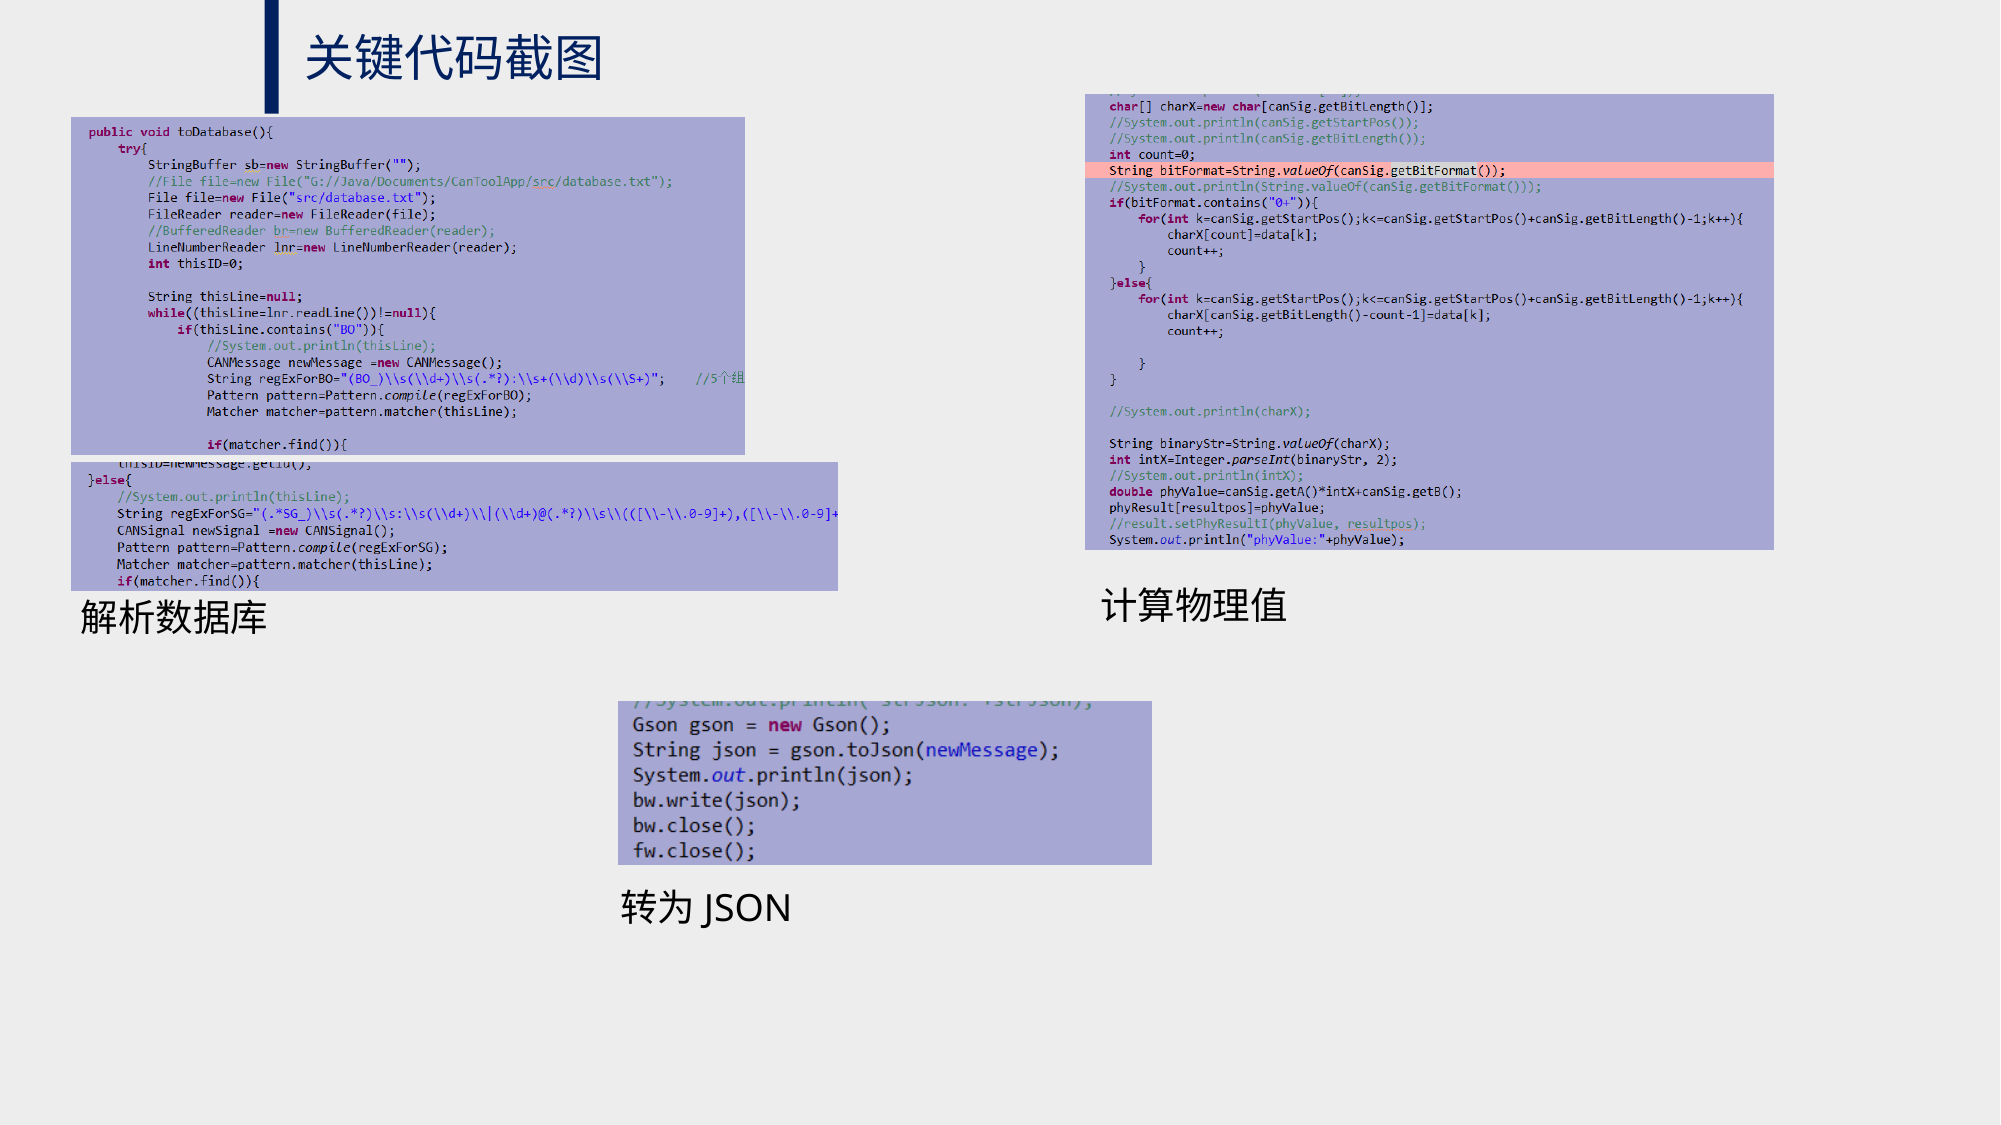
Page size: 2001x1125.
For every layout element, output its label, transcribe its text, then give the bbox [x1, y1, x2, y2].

text_box 转为JSON [605, 877, 980, 937]
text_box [264, 0, 1086, 114]
picture [71, 117, 745, 455]
text_box 解析数据库 [65, 586, 440, 647]
picture [1085, 94, 1774, 550]
picture [618, 701, 1152, 865]
picture [71, 462, 838, 591]
text_box 计算物理值 [1085, 574, 1460, 635]
